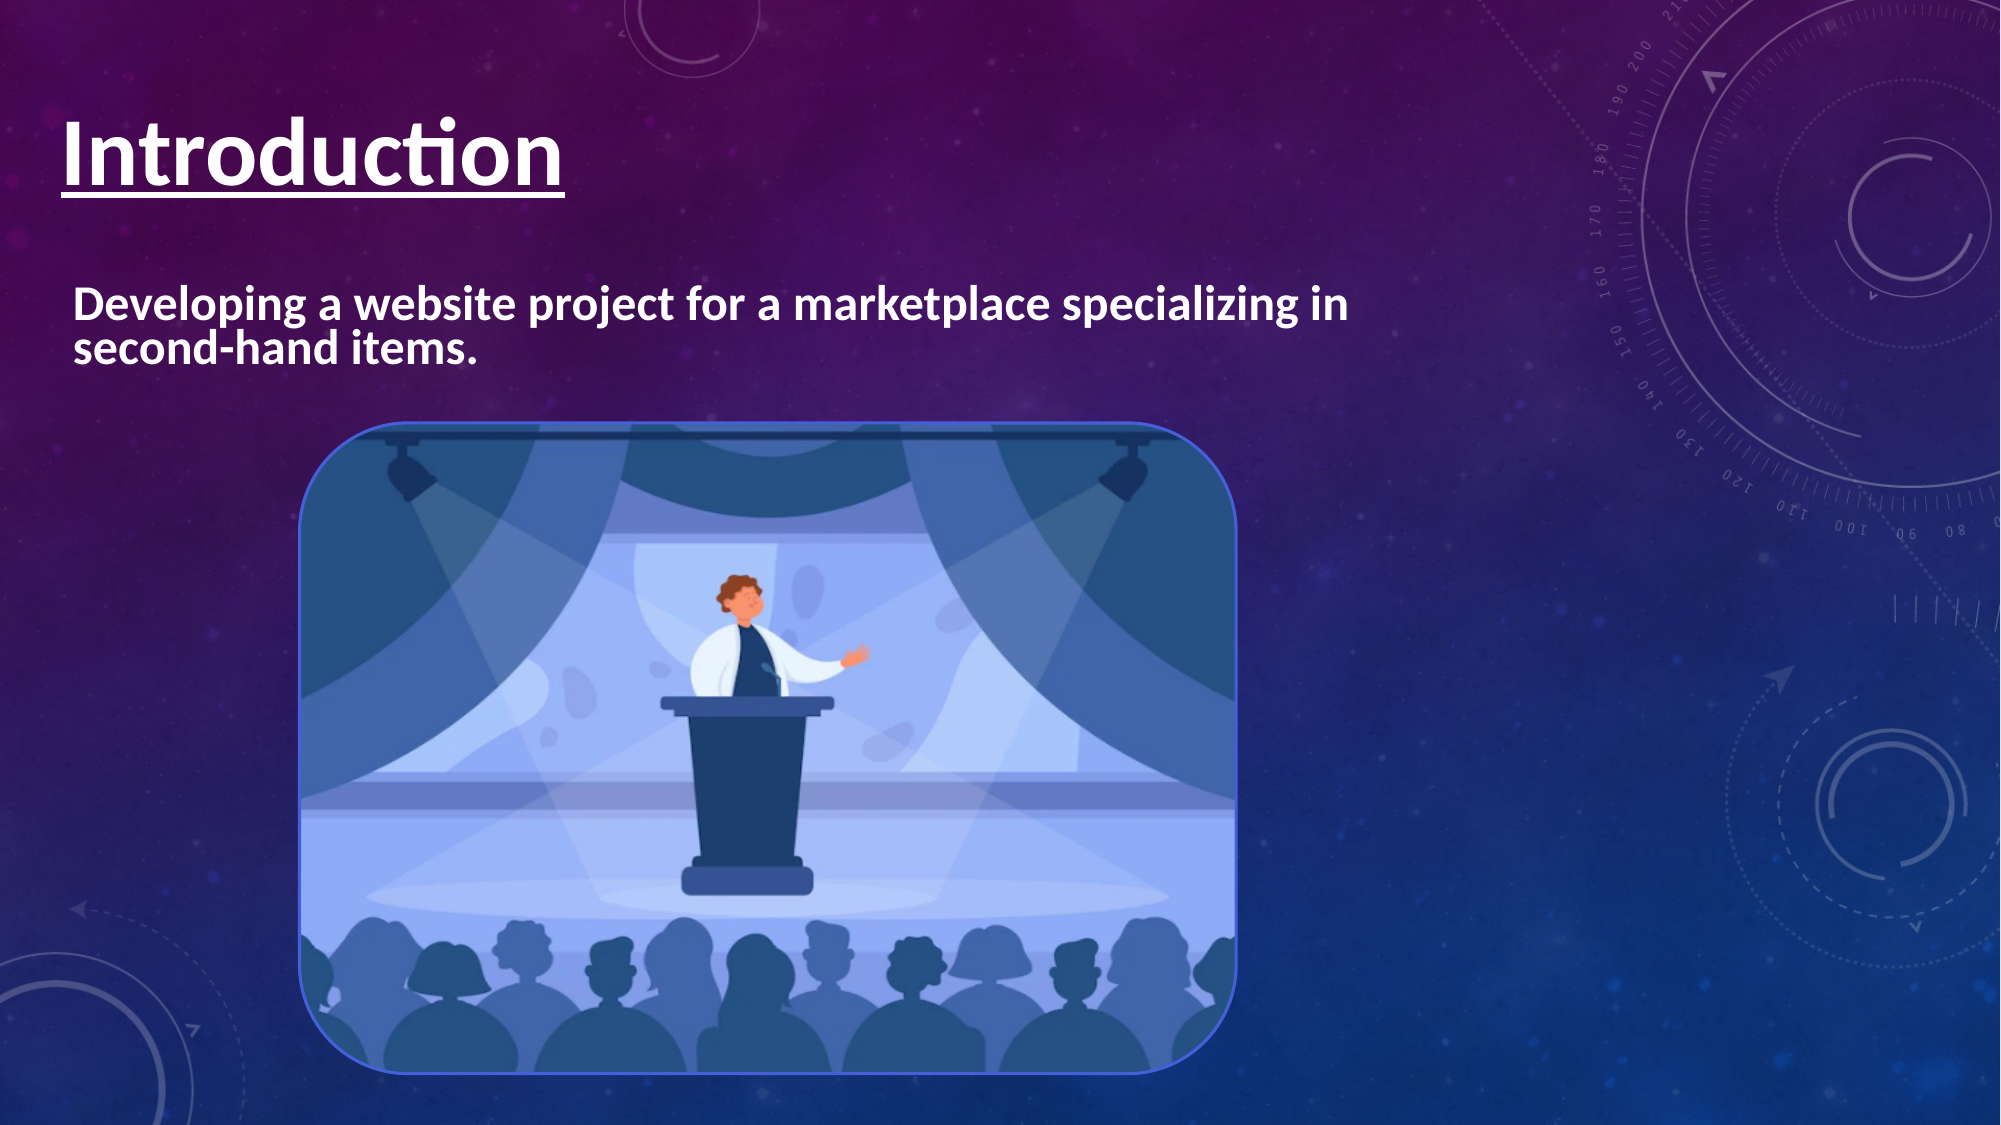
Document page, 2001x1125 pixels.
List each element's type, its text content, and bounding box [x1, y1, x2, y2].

text_box [297, 421, 1238, 1076]
text_box Developing a website project for a marketplace specializing in second-hand items. [45, 233, 1490, 382]
picture [0, 0, 2001, 1125]
text_box Introduction [45, 93, 1074, 215]
